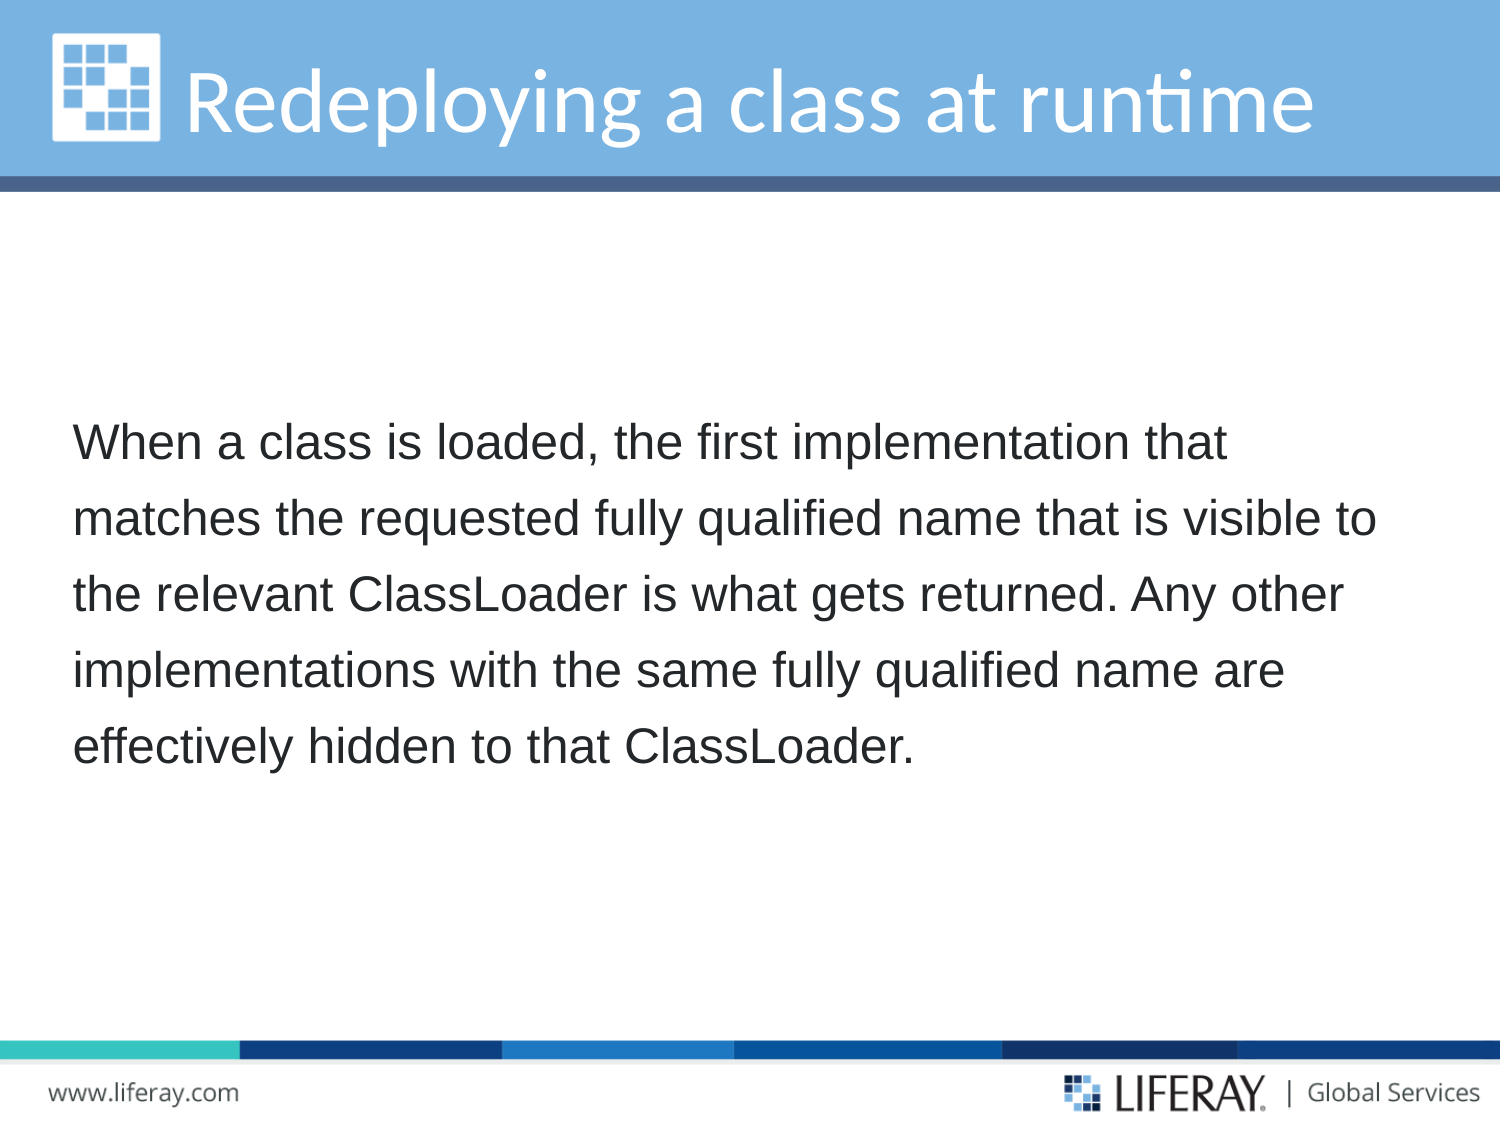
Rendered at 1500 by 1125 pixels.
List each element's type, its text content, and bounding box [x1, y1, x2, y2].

text_box When a class is loaded, the first implementation that matches the requested fully qualified name that is visible to the relevant ClassLoader is what gets returned. Any other implementations with the same fully qualified name are effectively hidden to that ClassLoader. [57, 282, 1443, 941]
picture [0, 0, 1500, 1125]
title Redeploying a class at runtime [169, 34, 1421, 157]
